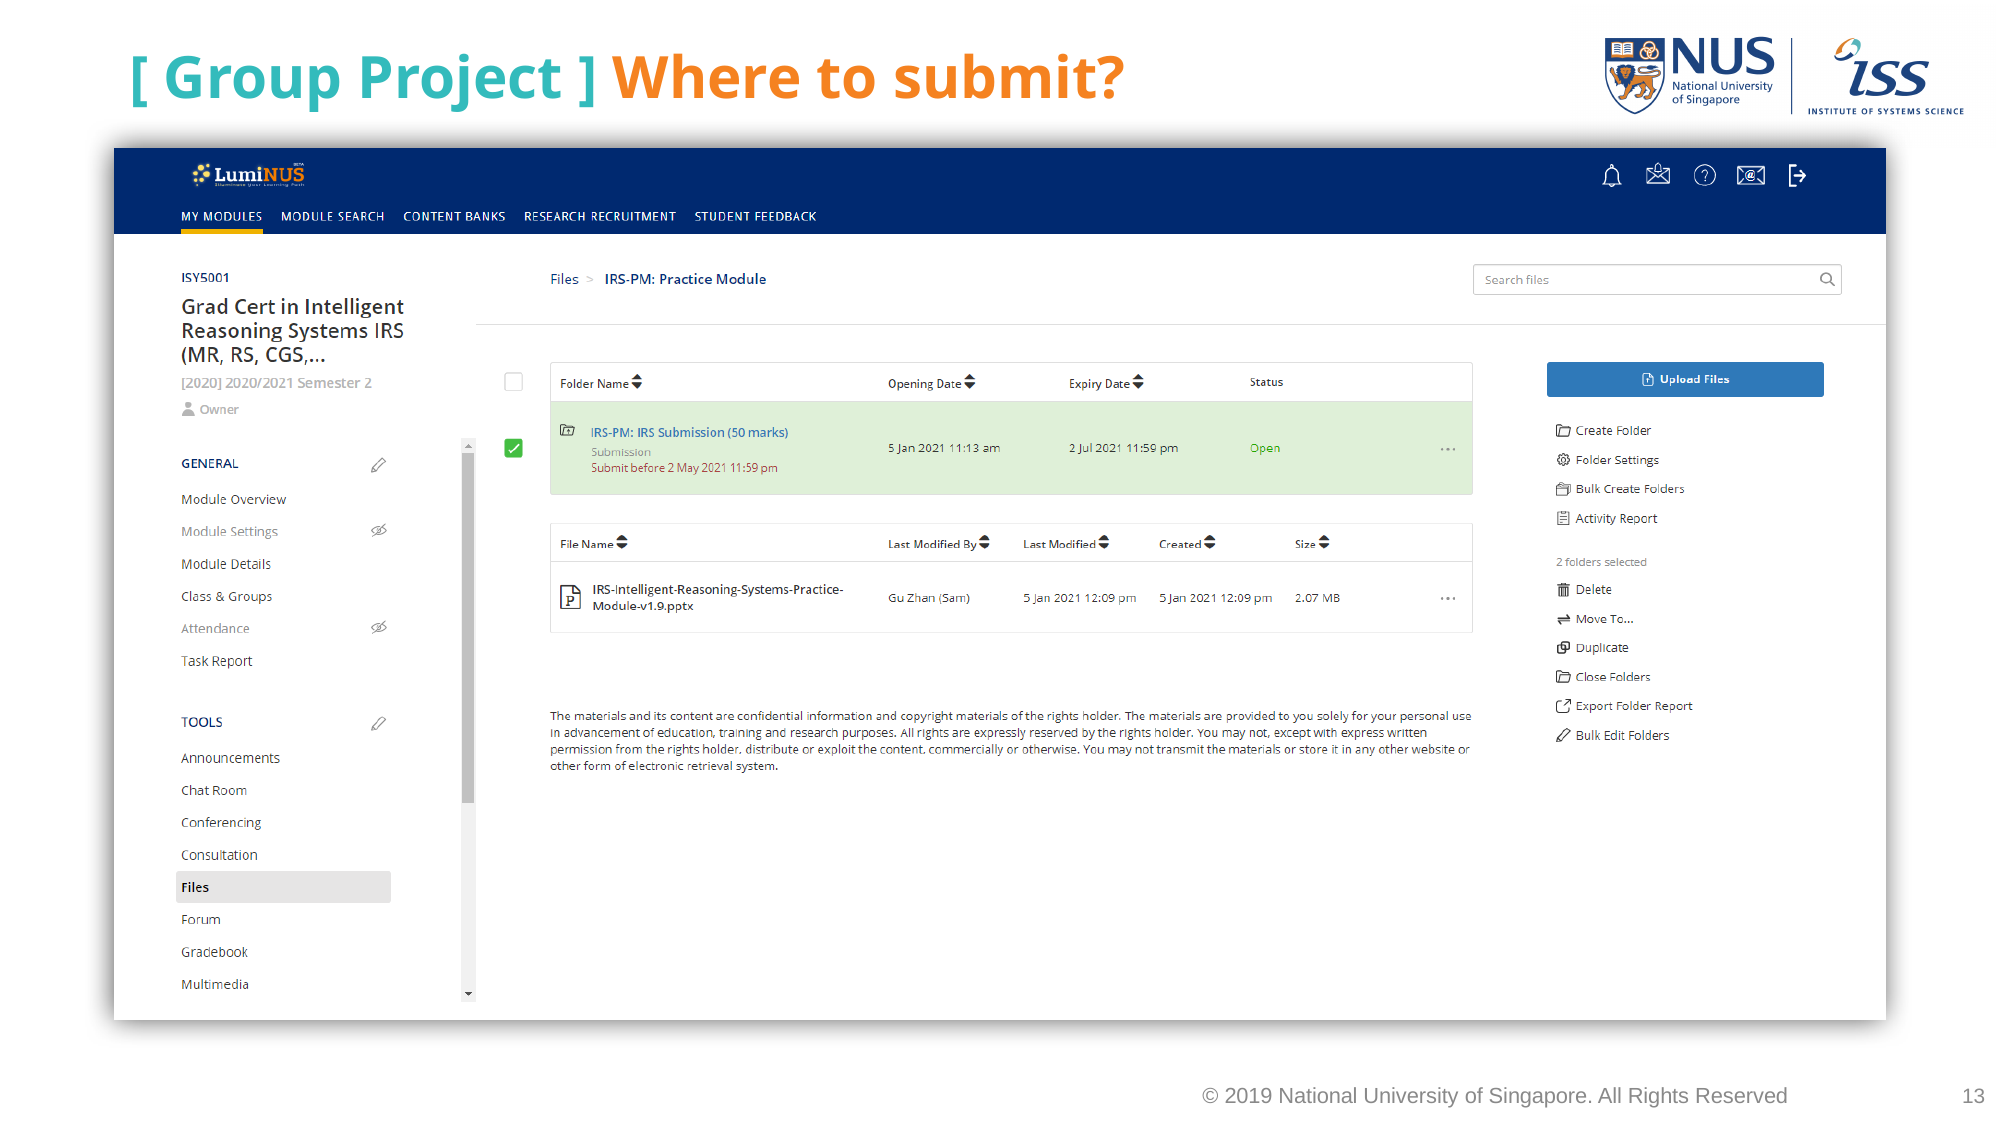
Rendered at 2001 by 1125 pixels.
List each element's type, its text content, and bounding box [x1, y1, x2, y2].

picture [114, 4, 1996, 1020]
list [ Group Project ] Where to submit? [114, 18, 1362, 126]
footer © 2019 National University of Singapore. All Rights Reserved [1187, 1065, 1823, 1125]
slide_number 13 [1876, 1065, 2000, 1125]
